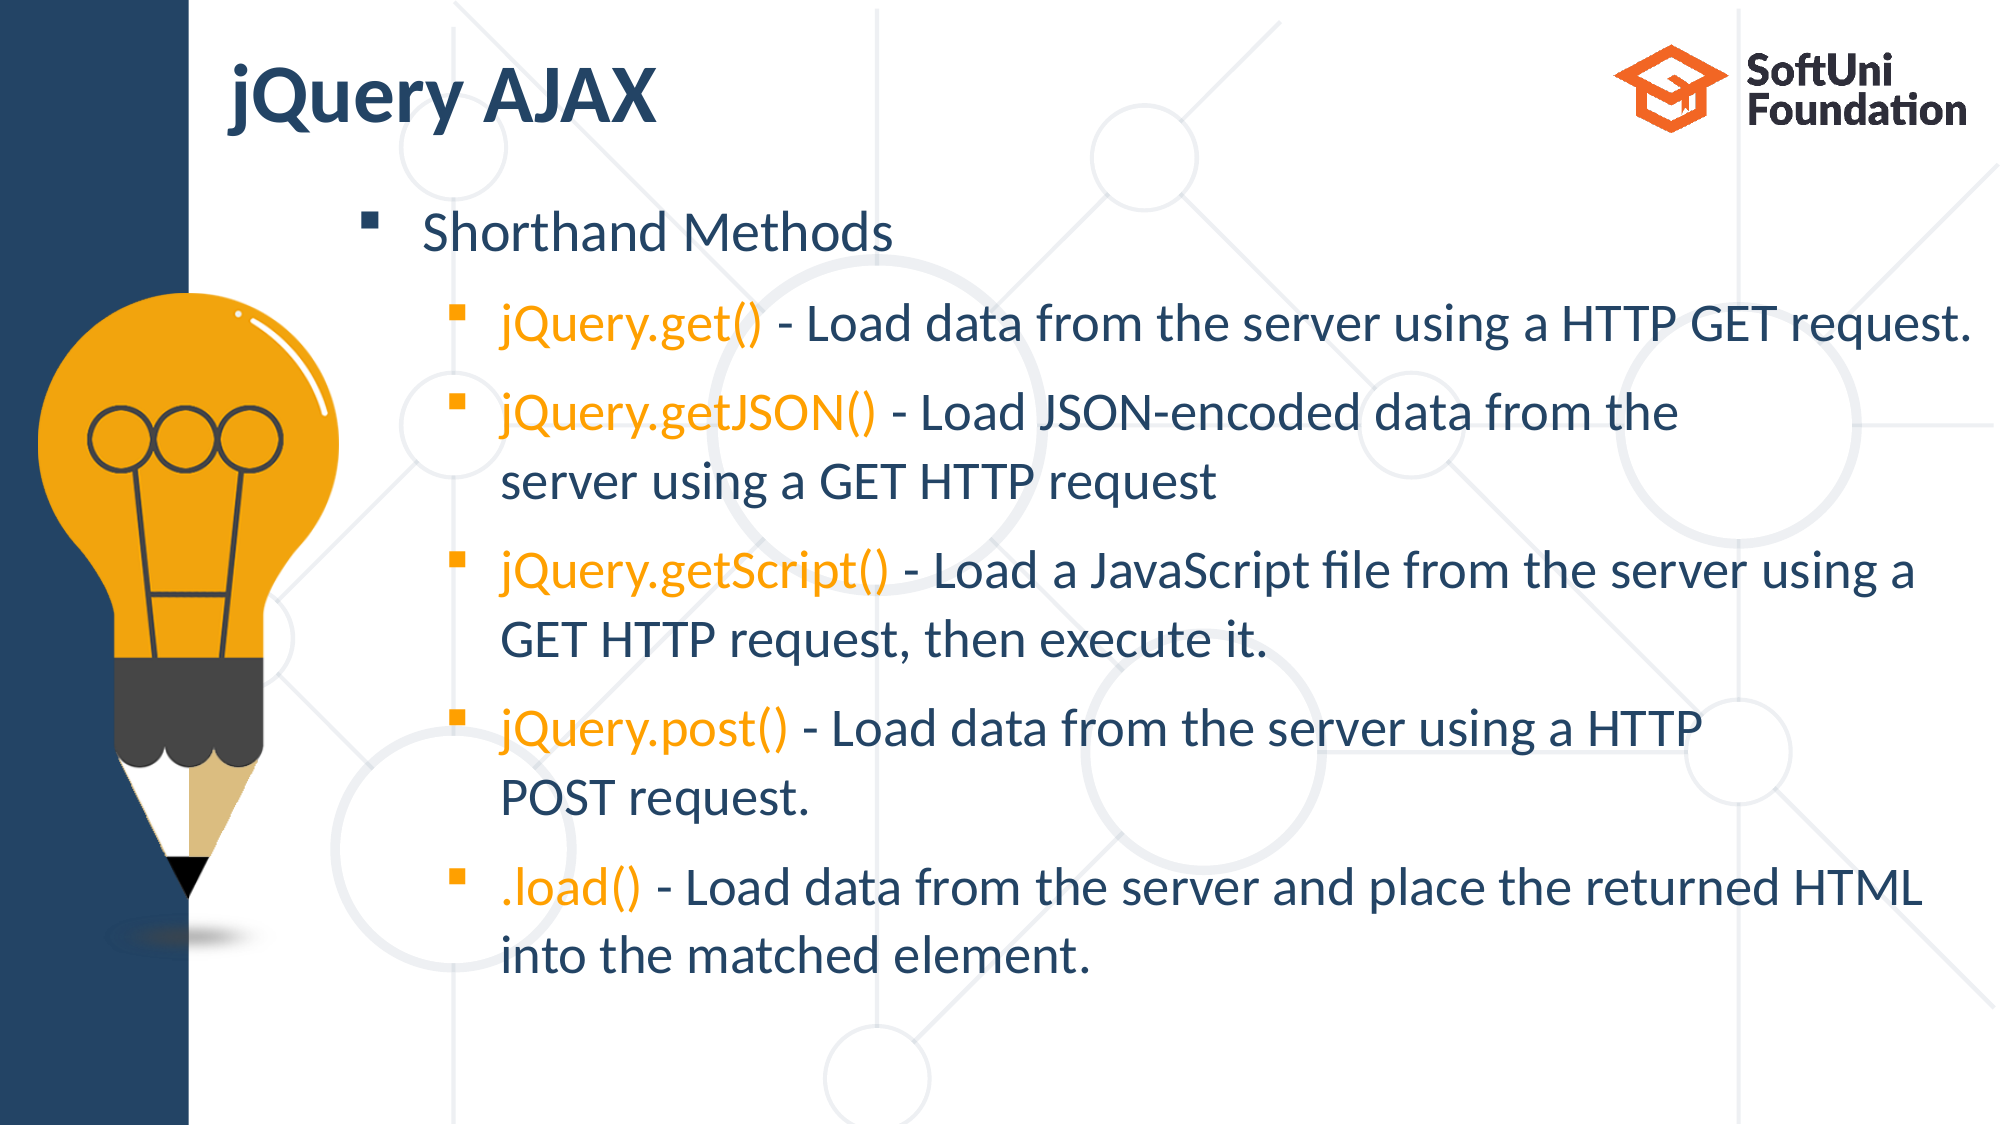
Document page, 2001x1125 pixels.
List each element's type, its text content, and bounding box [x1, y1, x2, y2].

picture [38, 293, 338, 961]
list Shorthand Methods jQuery.get() - Load data from the server using a HTTP GET request. jQuery.getJSON() - Load JSON-encoded data from the server using a GET HTTP request jQuery.getScript() - Load a JavaScript file from the server using a GET HTTP request, then execute it. jQuery.post() - Load data from the server using a HTTP POST request. .load() - Load data from the server and place the returned HTML into the matched element. [338, 183, 2000, 1050]
title jQuery AJAX [212, 16, 1591, 162]
picture [1613, 44, 1966, 133]
